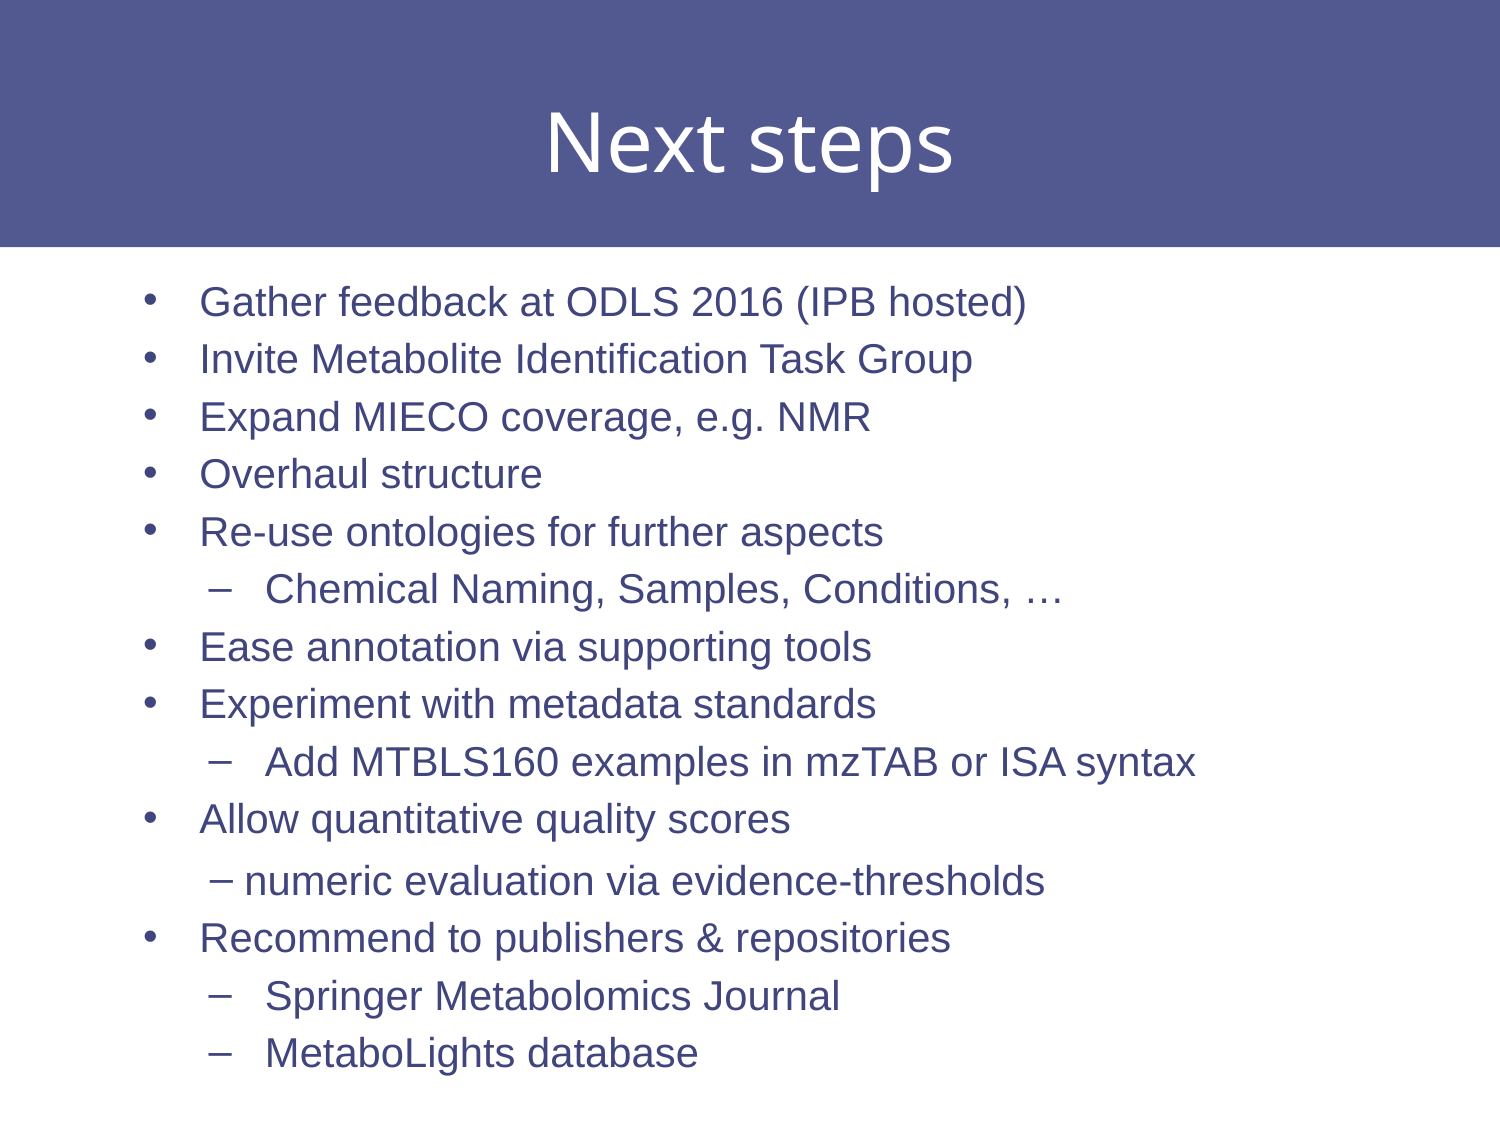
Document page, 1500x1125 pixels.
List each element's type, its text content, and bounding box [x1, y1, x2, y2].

list Gather feedback at ODLS 2016 (IPB hosted) Invite Metabolite Identification Task Group Expand MIECO coverage, e.g. NMR Overhaul structure Re-use ontologies for further aspects Chemical Naming, Samples, Conditions, … Ease annotation via supporting tools Experiment with metadata standards Add MTBLS160 examples in mzTAB or ISA syntax Allow quantitative quality scores numeric evaluation via evidence-thresholds Recommend to publishers & repositories Springer Metabolomics Journal MetaboLights database [90, 251, 1441, 1125]
title Next steps [75, 45, 1425, 233]
